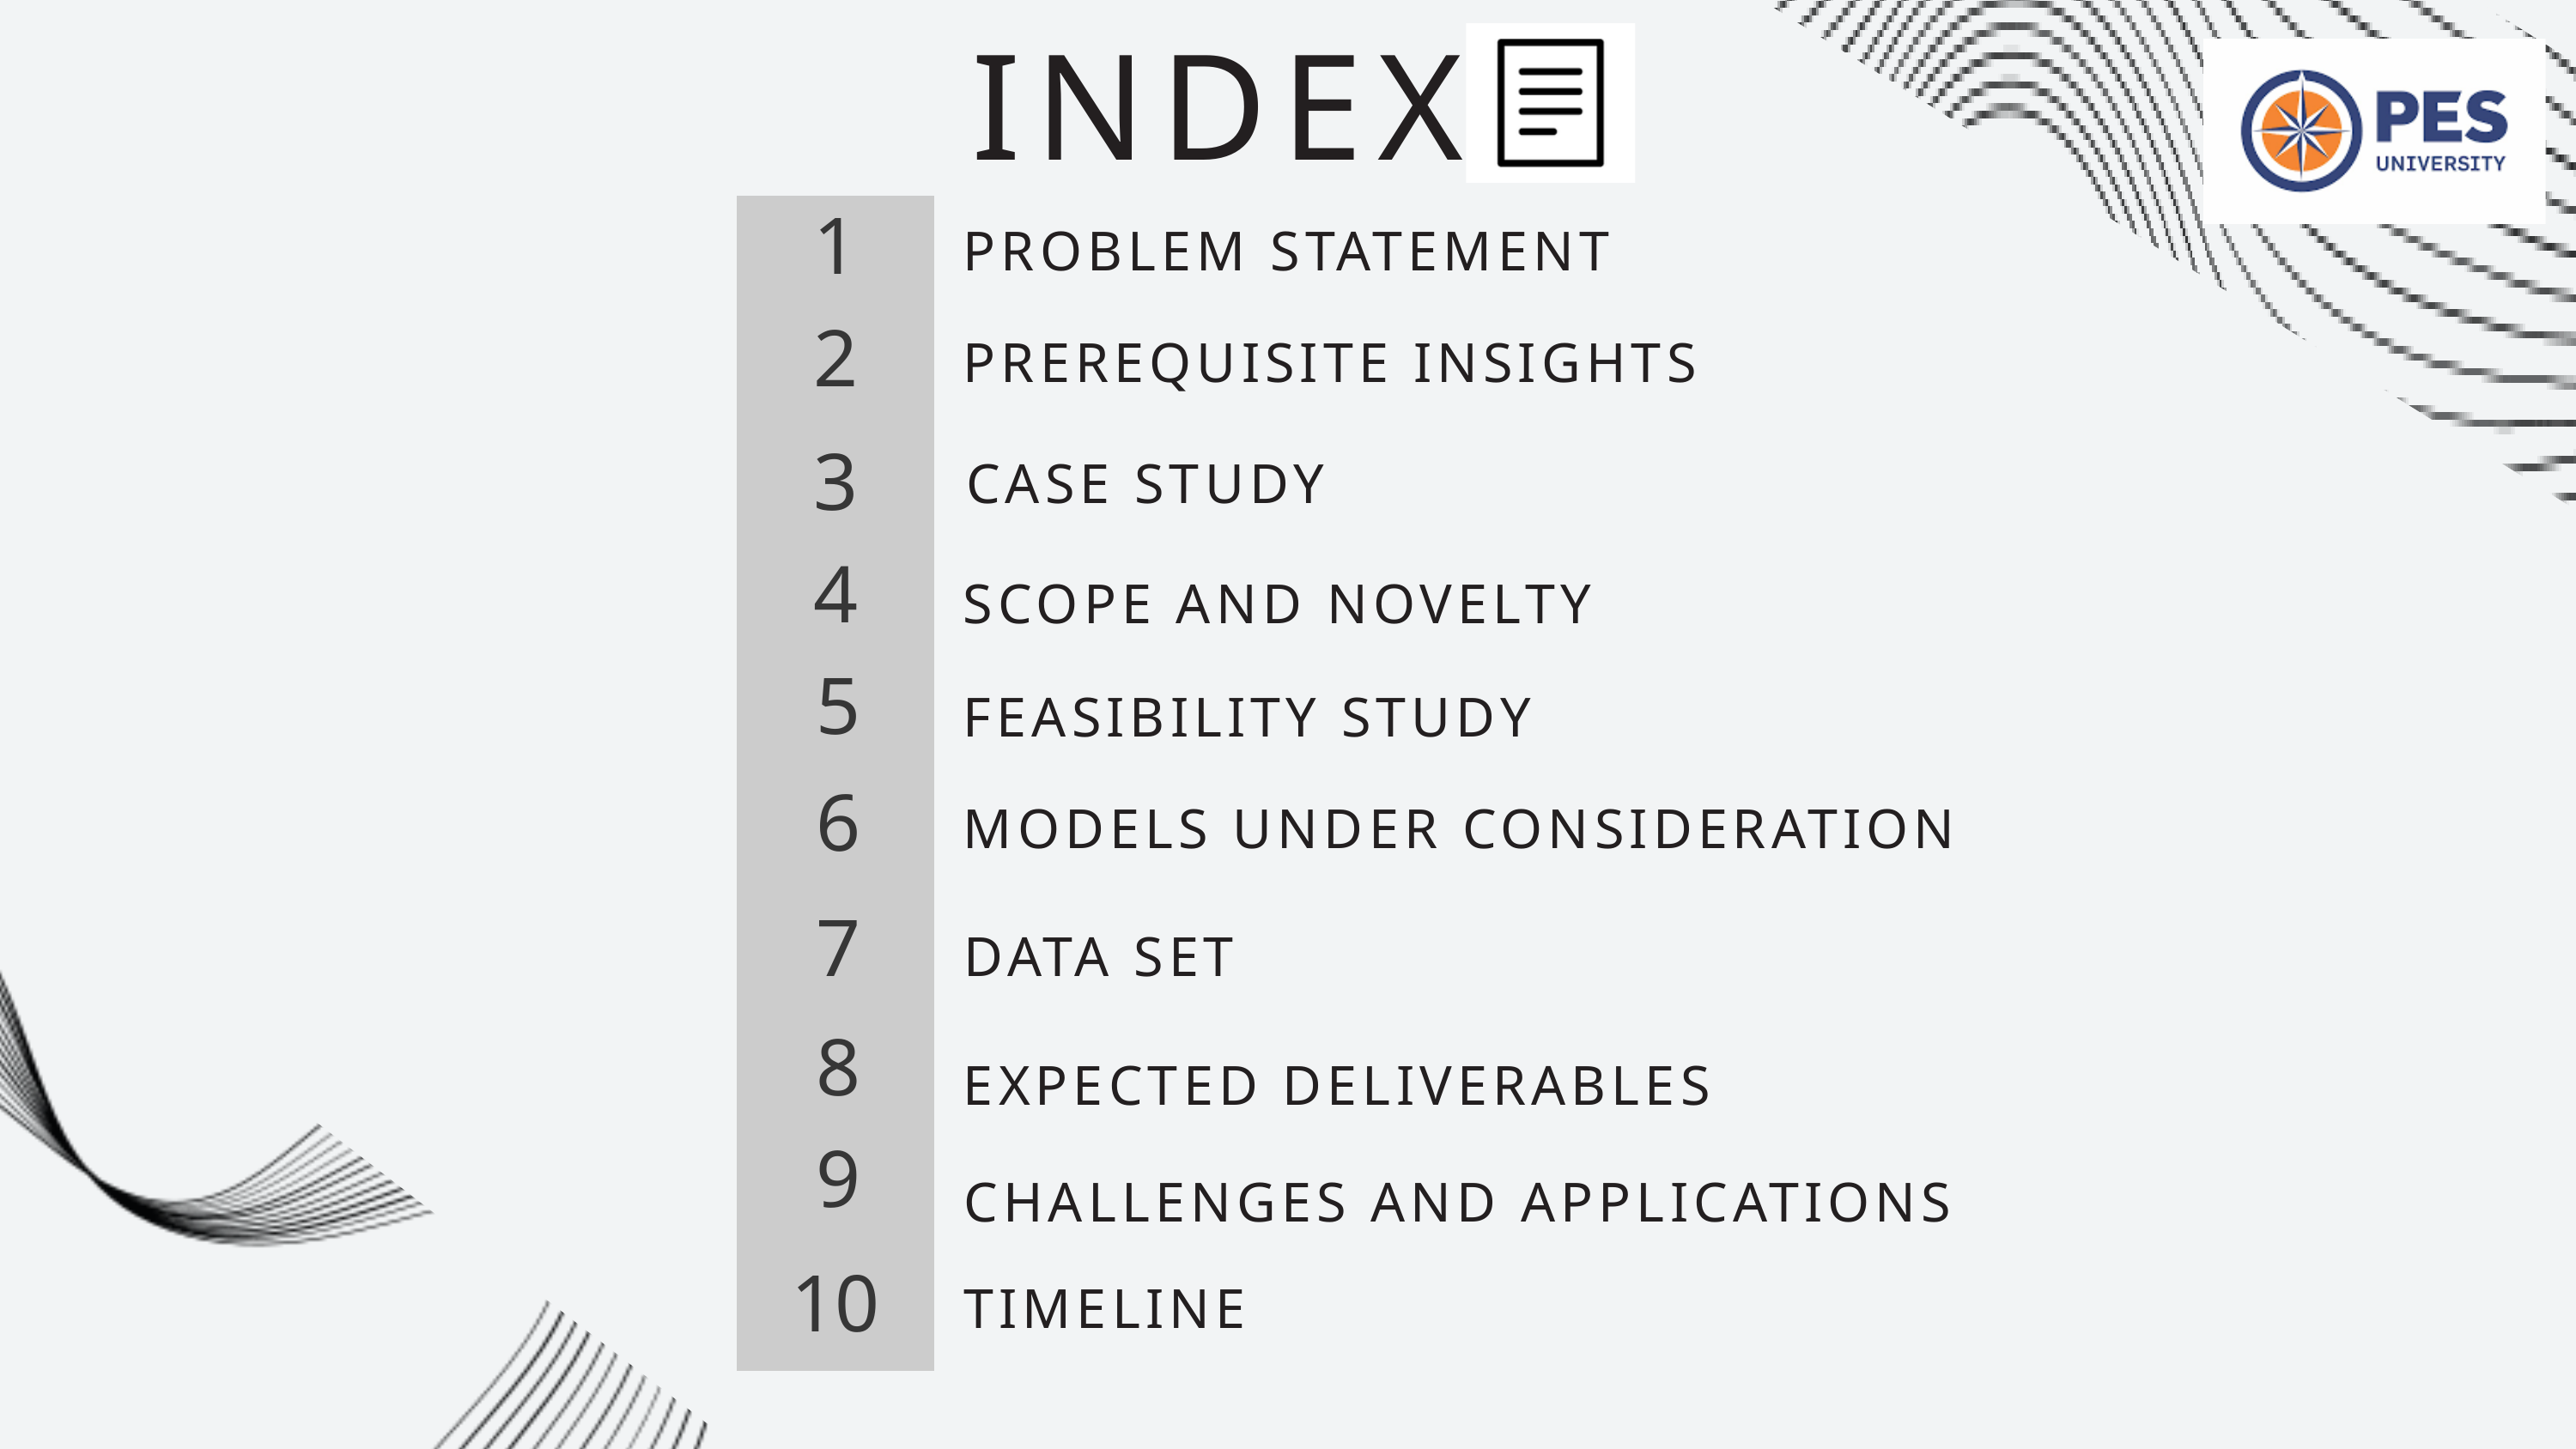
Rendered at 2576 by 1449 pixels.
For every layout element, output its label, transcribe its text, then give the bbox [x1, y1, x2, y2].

text_box INDEX [695, 0, 1741, 190]
text_box [0, 878, 723, 1449]
text_box PROBLEM STATEMENT [963, 207, 1779, 282]
text_box FEASIBILITY STUDY [963, 673, 1820, 748]
text_box EXPECTED DELIVERABLES [963, 1041, 1820, 1117]
text_box PREREQUISITE INSIGHTS [963, 318, 1820, 394]
text_box CASE STUDY [965, 440, 1782, 514]
text_box DATA SET [963, 912, 1820, 988]
text_box SCOPE AND NOVELTY [963, 560, 1820, 635]
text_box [736, 195, 935, 1371]
text_box TIMELINE [963, 1264, 1820, 1339]
text_box CHALLENGES AND APPLICATIONS [963, 1158, 2069, 1234]
text_box [2203, 39, 2546, 224]
text_box [1761, 0, 2576, 510]
text_box MODELS UNDER CONSIDERATION [963, 784, 1969, 859]
text_box [1466, 23, 1636, 183]
